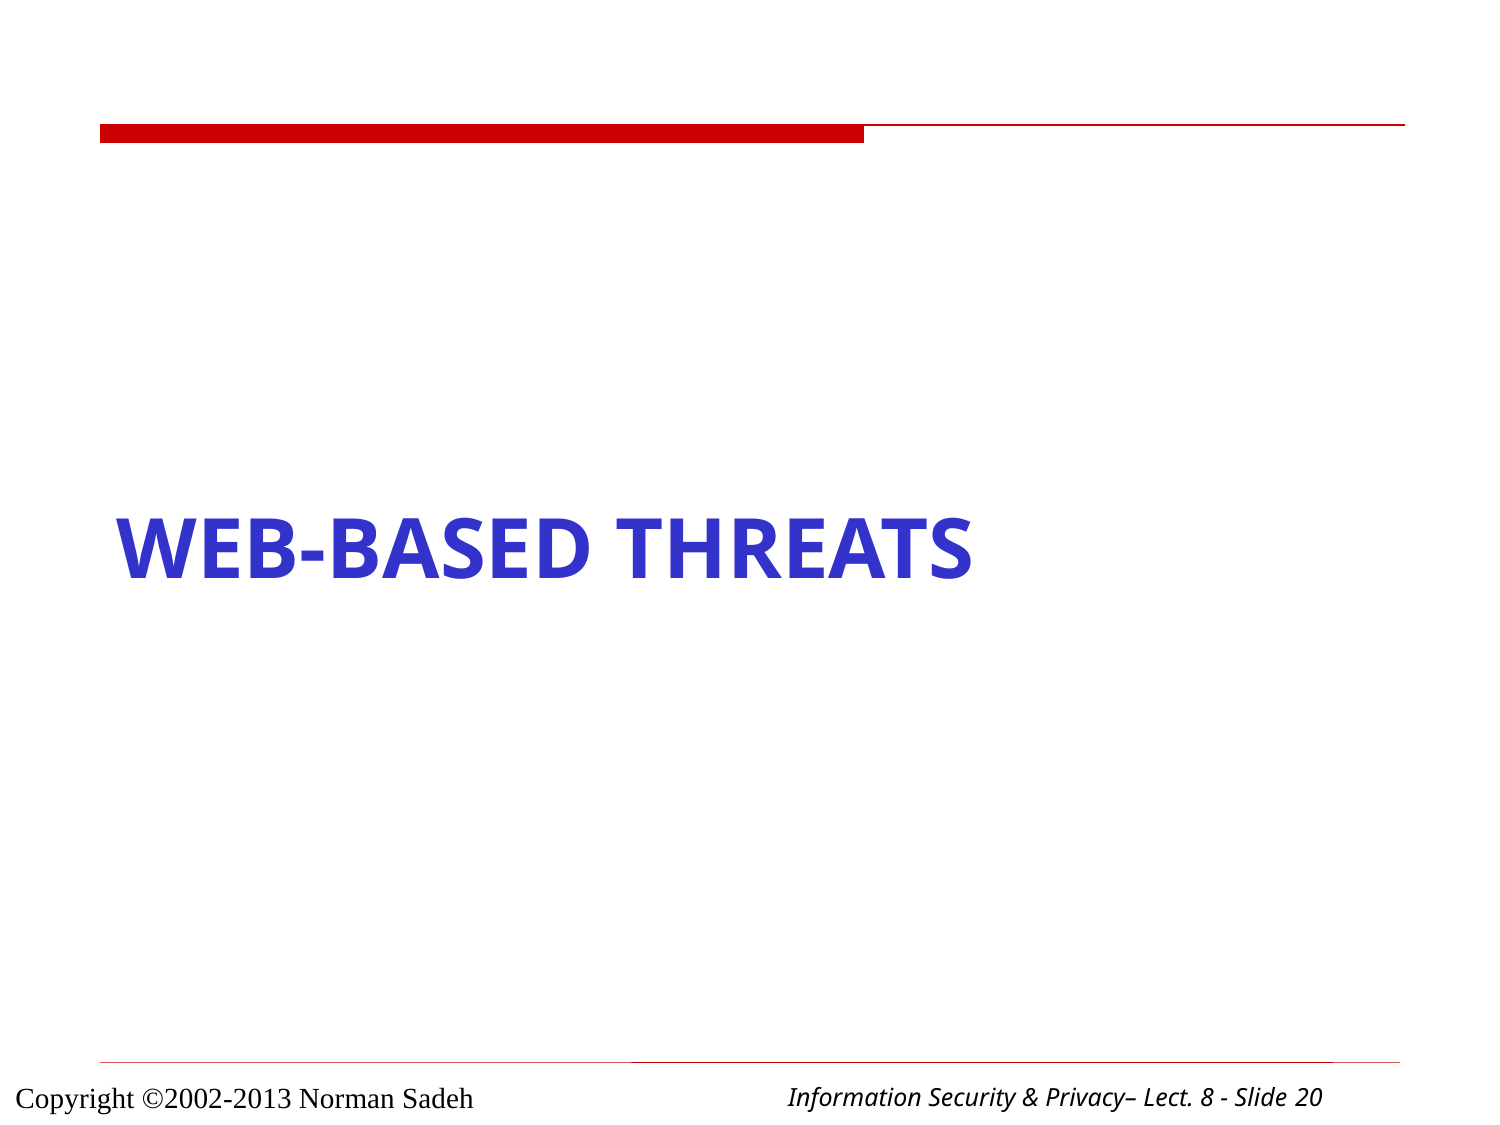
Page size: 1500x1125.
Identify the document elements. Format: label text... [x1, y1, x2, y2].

title Web-based threats [101, 487, 1378, 712]
